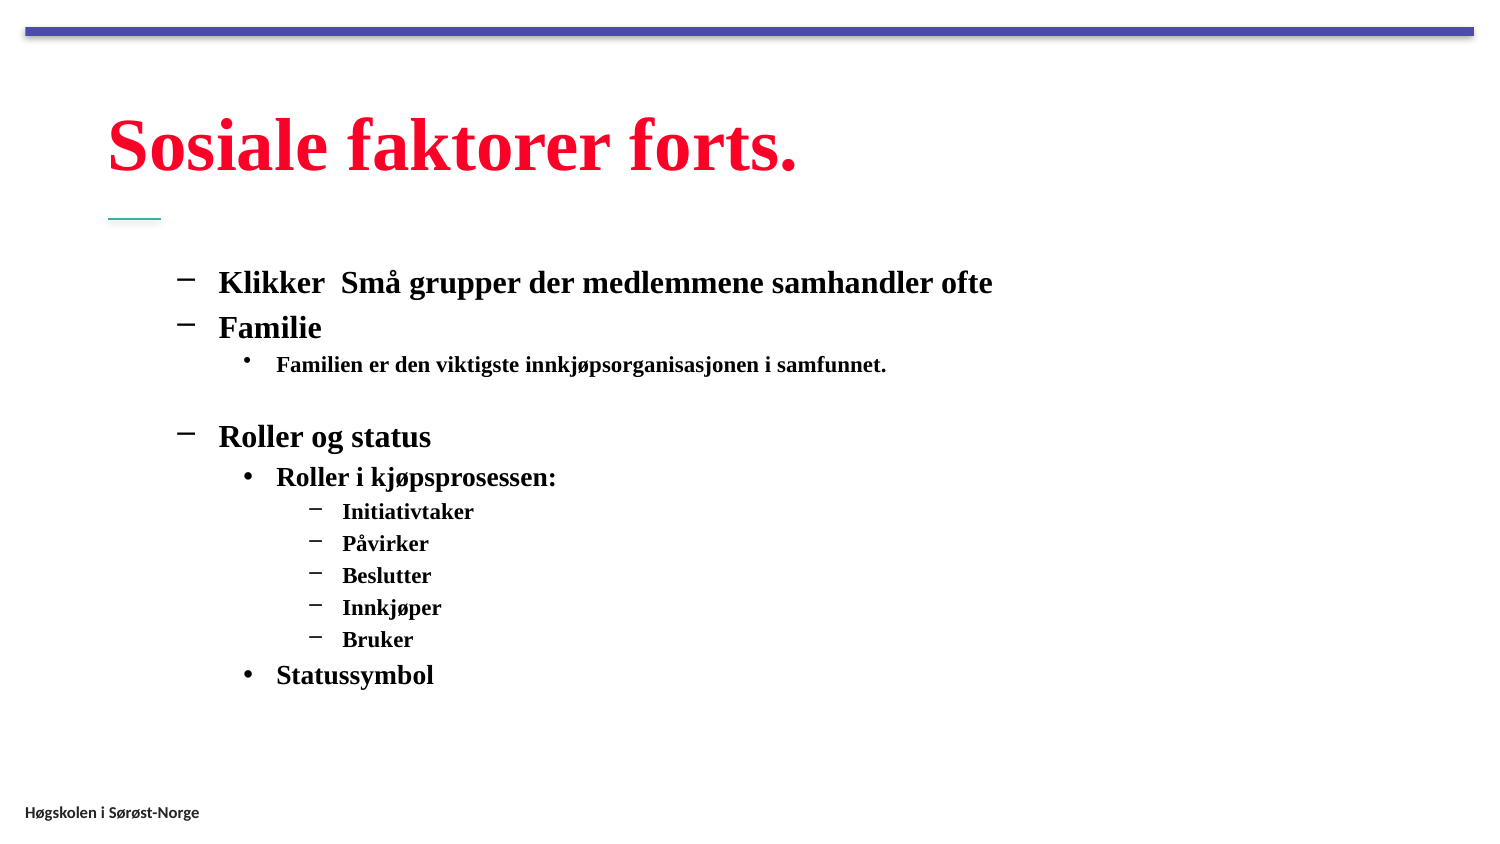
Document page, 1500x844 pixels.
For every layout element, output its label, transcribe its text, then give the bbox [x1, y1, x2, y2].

list Klikker Små grupper der medlemmene samhandler ofte Familie Familien er den viktigste innkjøpsorganisasjonen i samfunnet. Roller og status Roller i kjøpsprosessen: Initiativtaker Påvirker Beslutter Innkjøper Bruker Statussymbol [96, 261, 1414, 730]
title Sosiale faktorer forts. [107, 70, 1414, 211]
